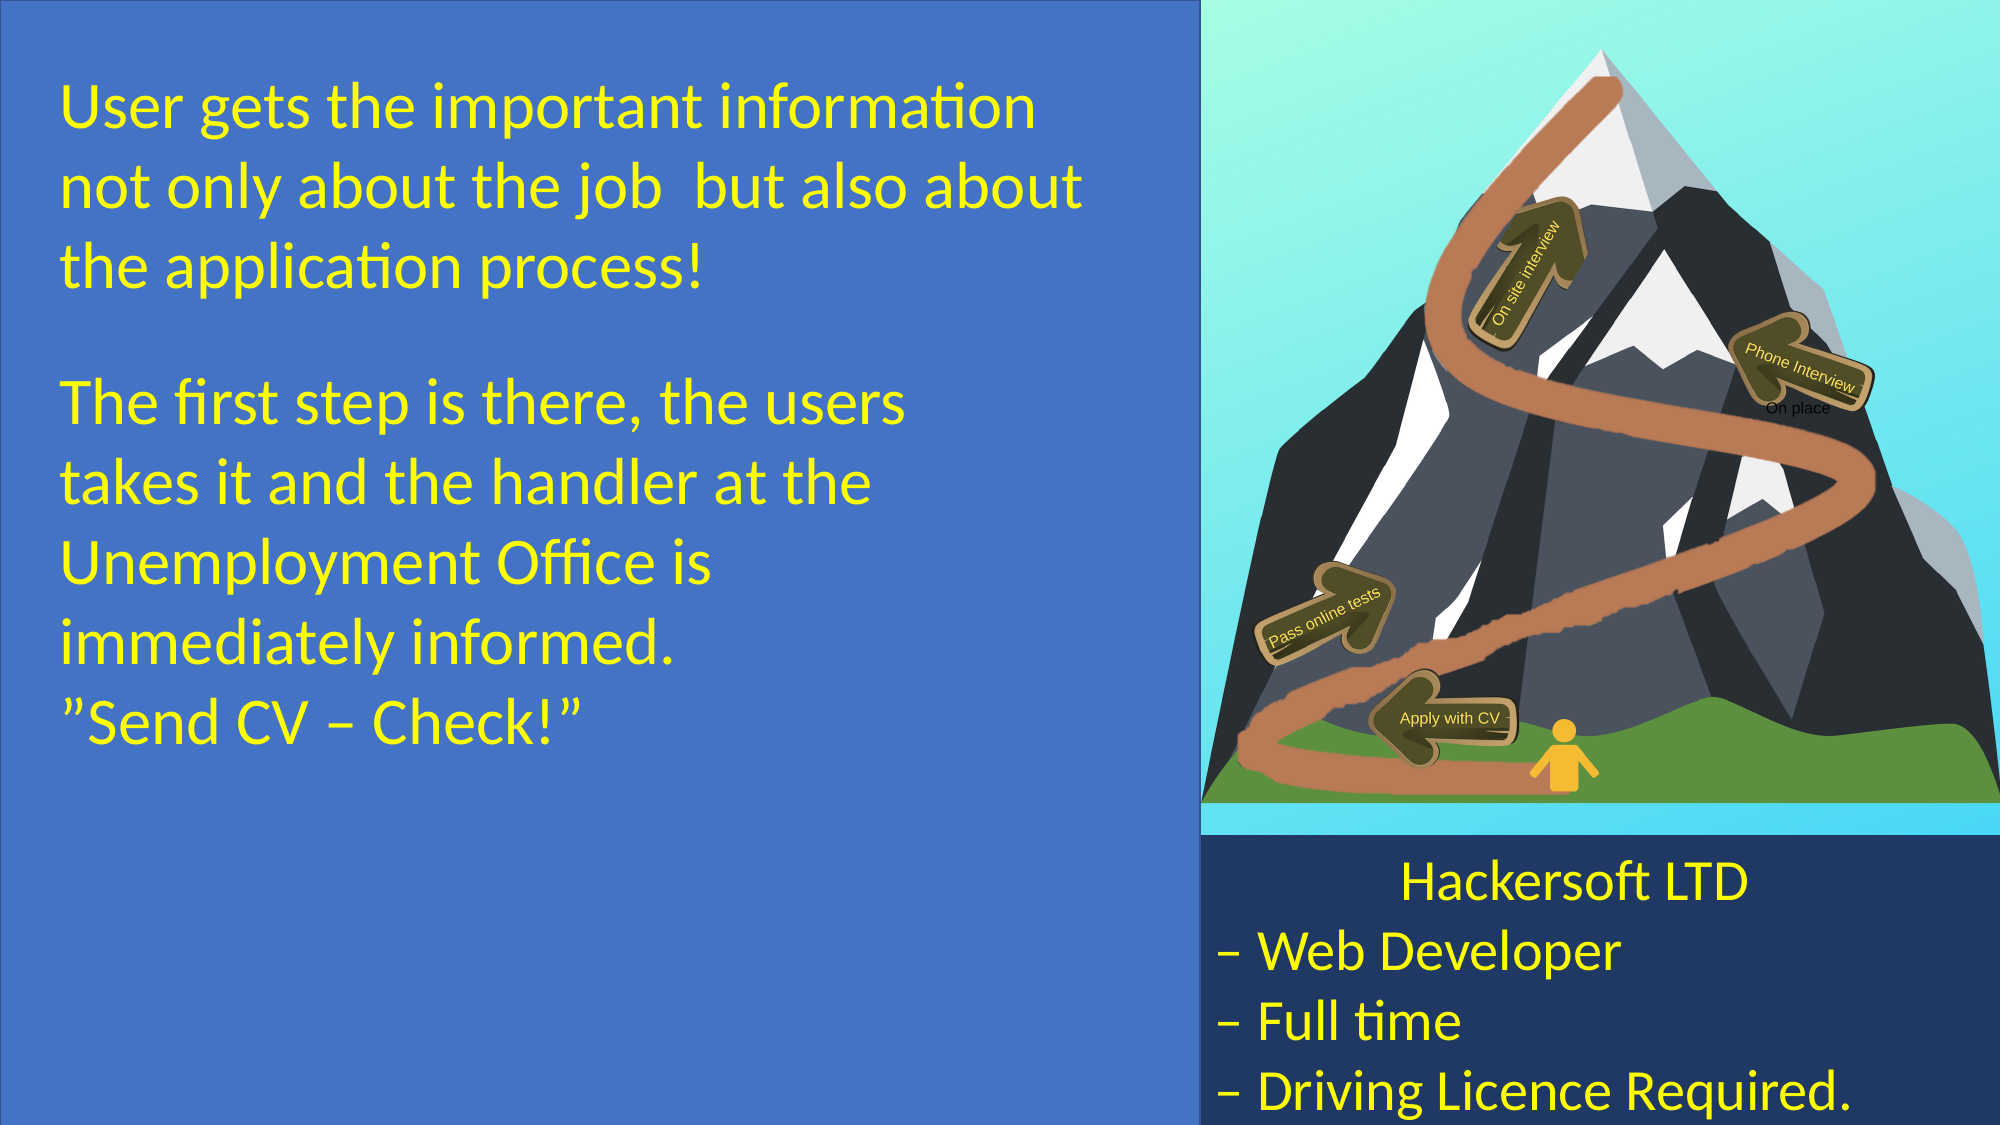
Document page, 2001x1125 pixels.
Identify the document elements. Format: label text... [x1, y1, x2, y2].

text_box The first step is there, the users takes it and the handler at the Unemployment Office is immediately informed. ”Send CV – Check!” [44, 350, 1075, 766]
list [1199, 0, 2000, 1125]
text_box [0, 0, 1199, 1125]
text_box User gets the important information not only about the job but also about the application process! [44, 54, 1123, 310]
